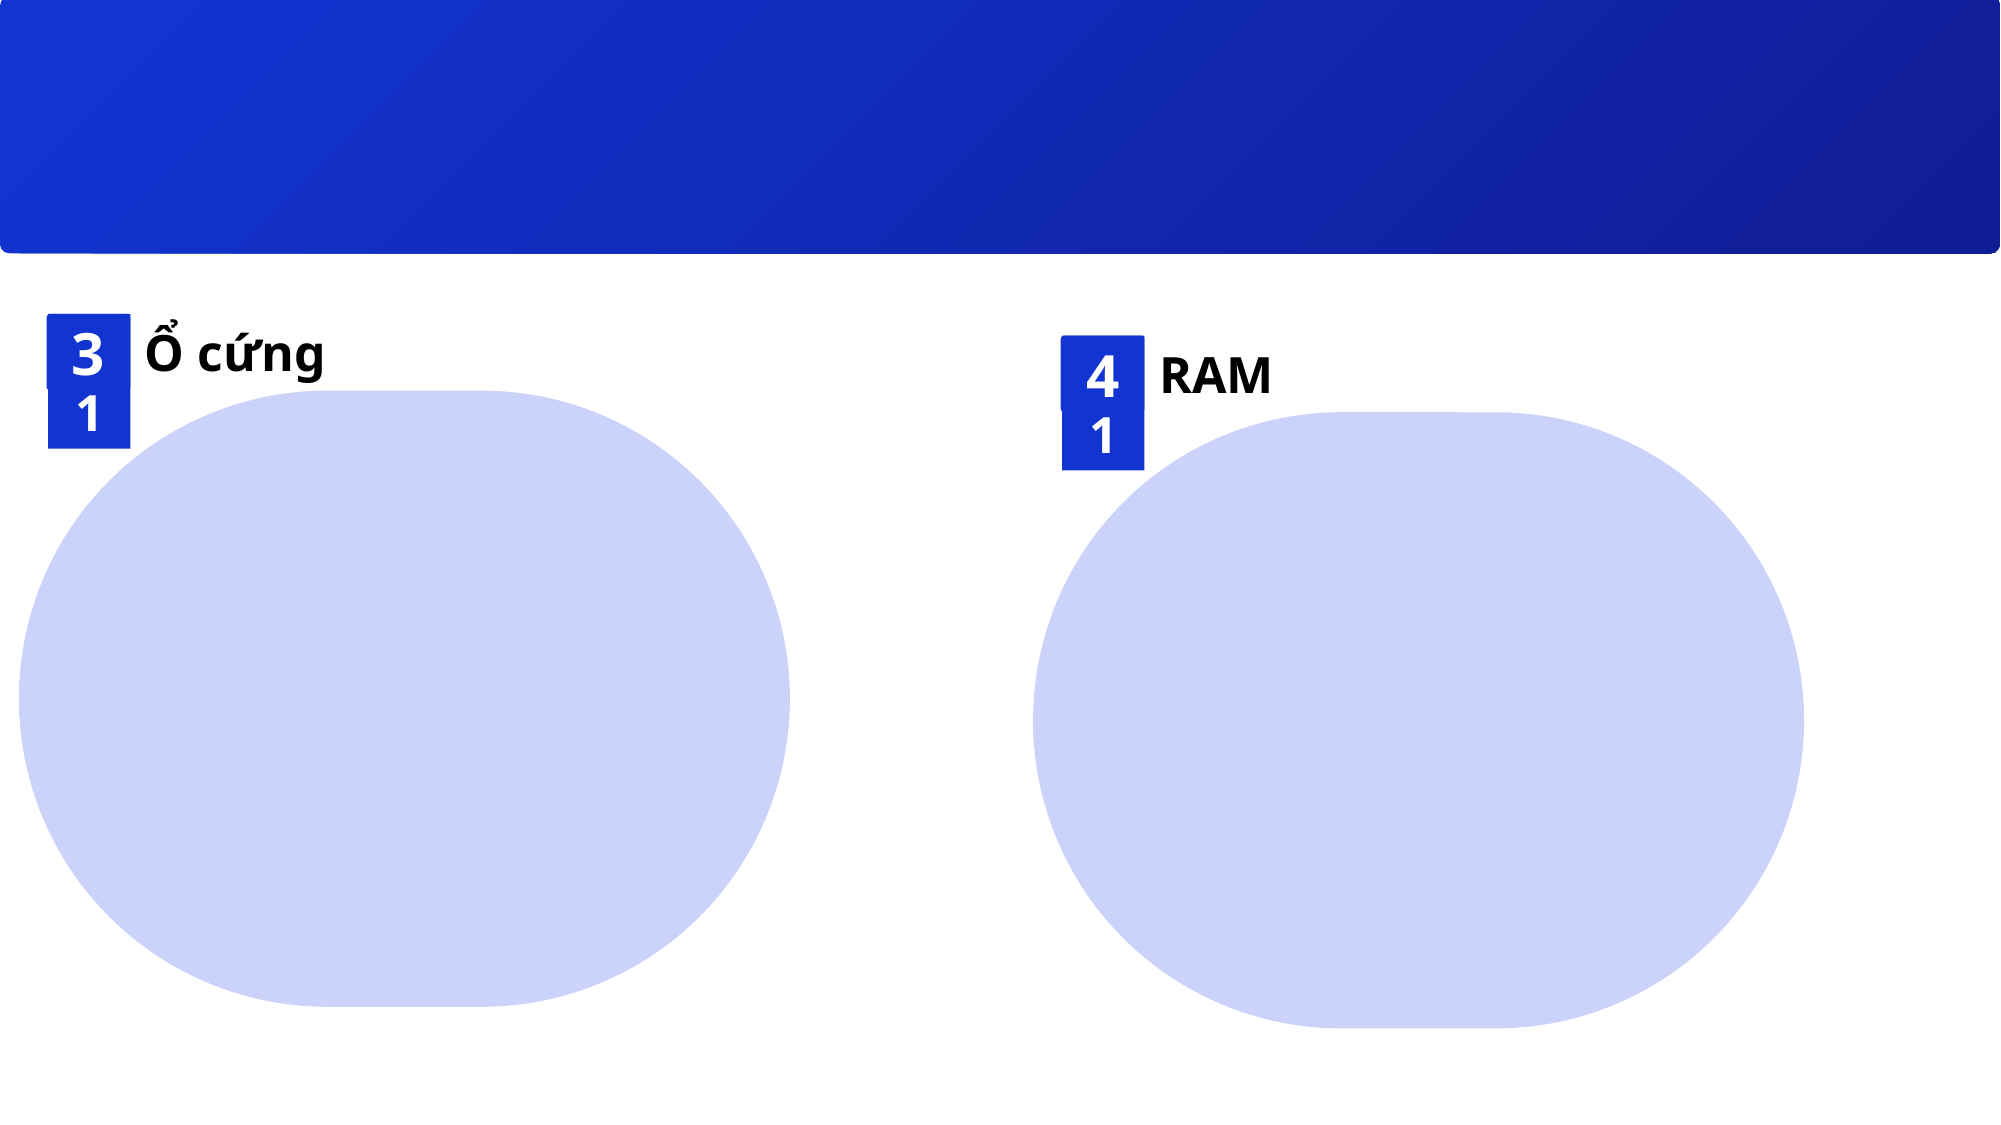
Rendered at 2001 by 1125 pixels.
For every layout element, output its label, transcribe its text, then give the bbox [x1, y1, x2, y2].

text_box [46, 314, 131, 391]
text_box [1031, 411, 1806, 1030]
text_box Ổ cứng [130, 313, 600, 390]
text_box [1060, 335, 1145, 413]
text_box [17, 389, 791, 1008]
text_box RAM [1145, 335, 1615, 412]
text_box [0, 0, 2000, 255]
